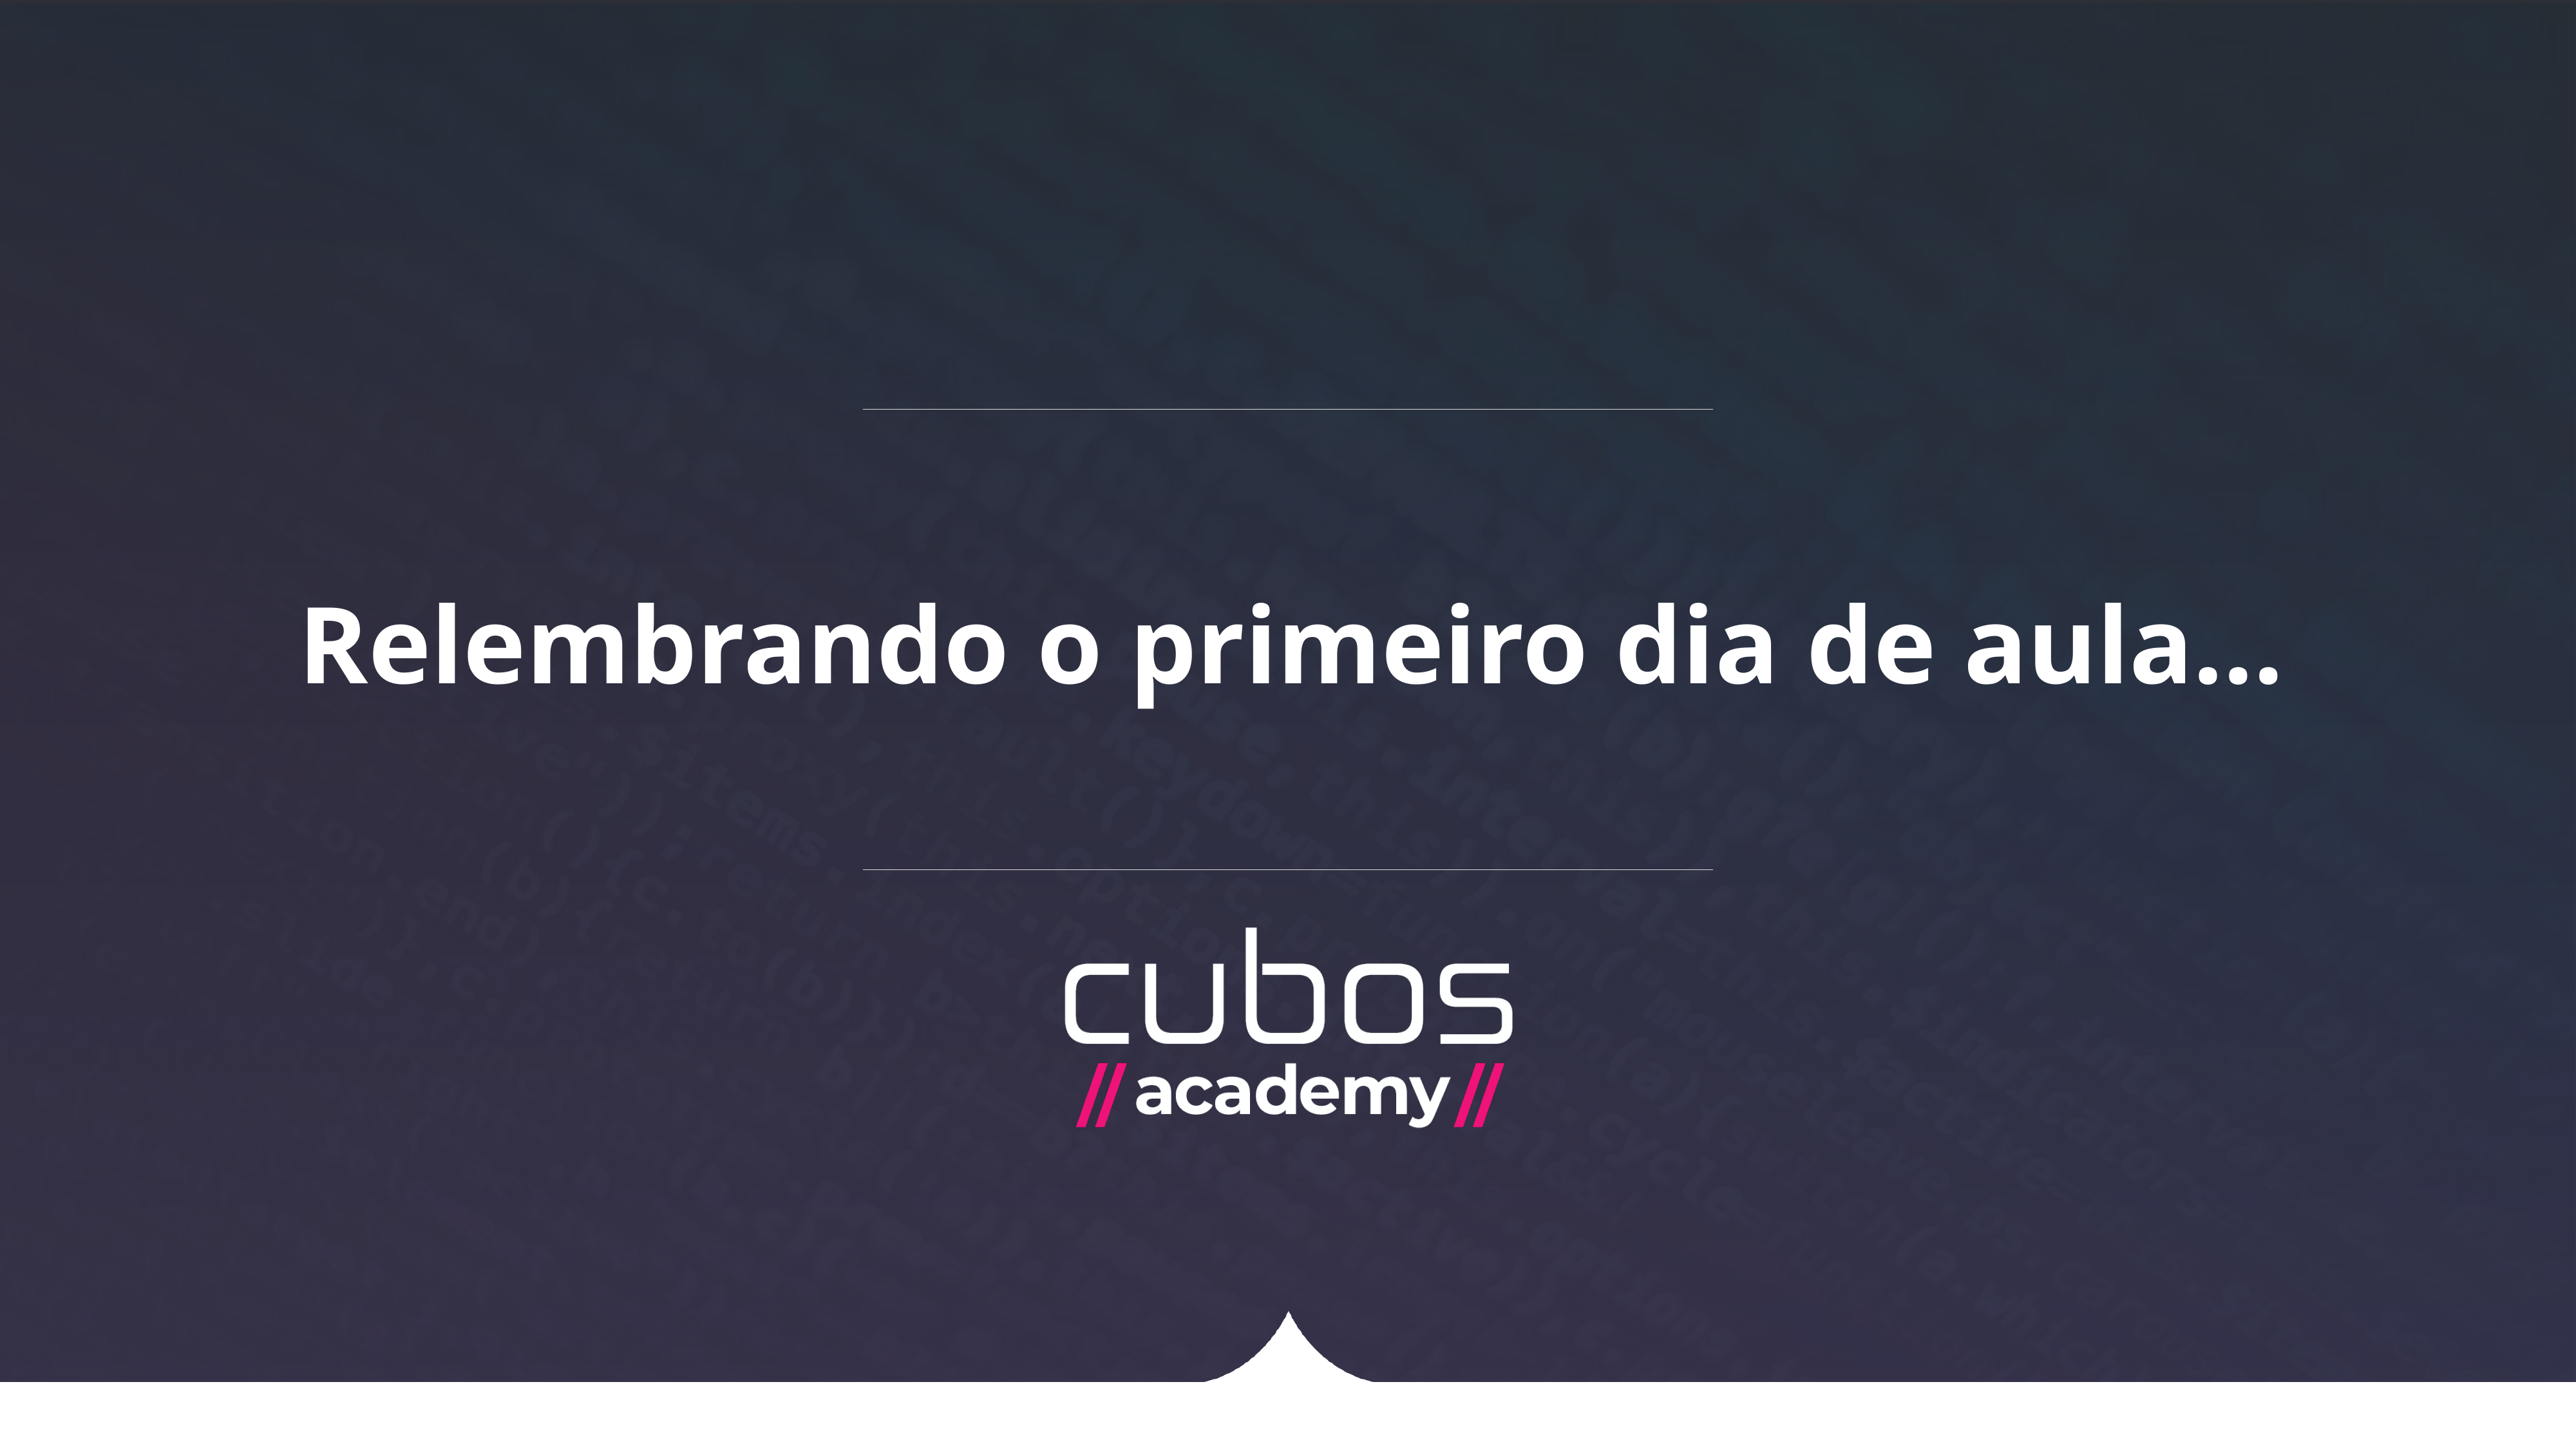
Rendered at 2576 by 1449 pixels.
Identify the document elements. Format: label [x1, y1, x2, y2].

text_box [0, 1307, 2576, 1449]
picture [0, 3, 2575, 1307]
